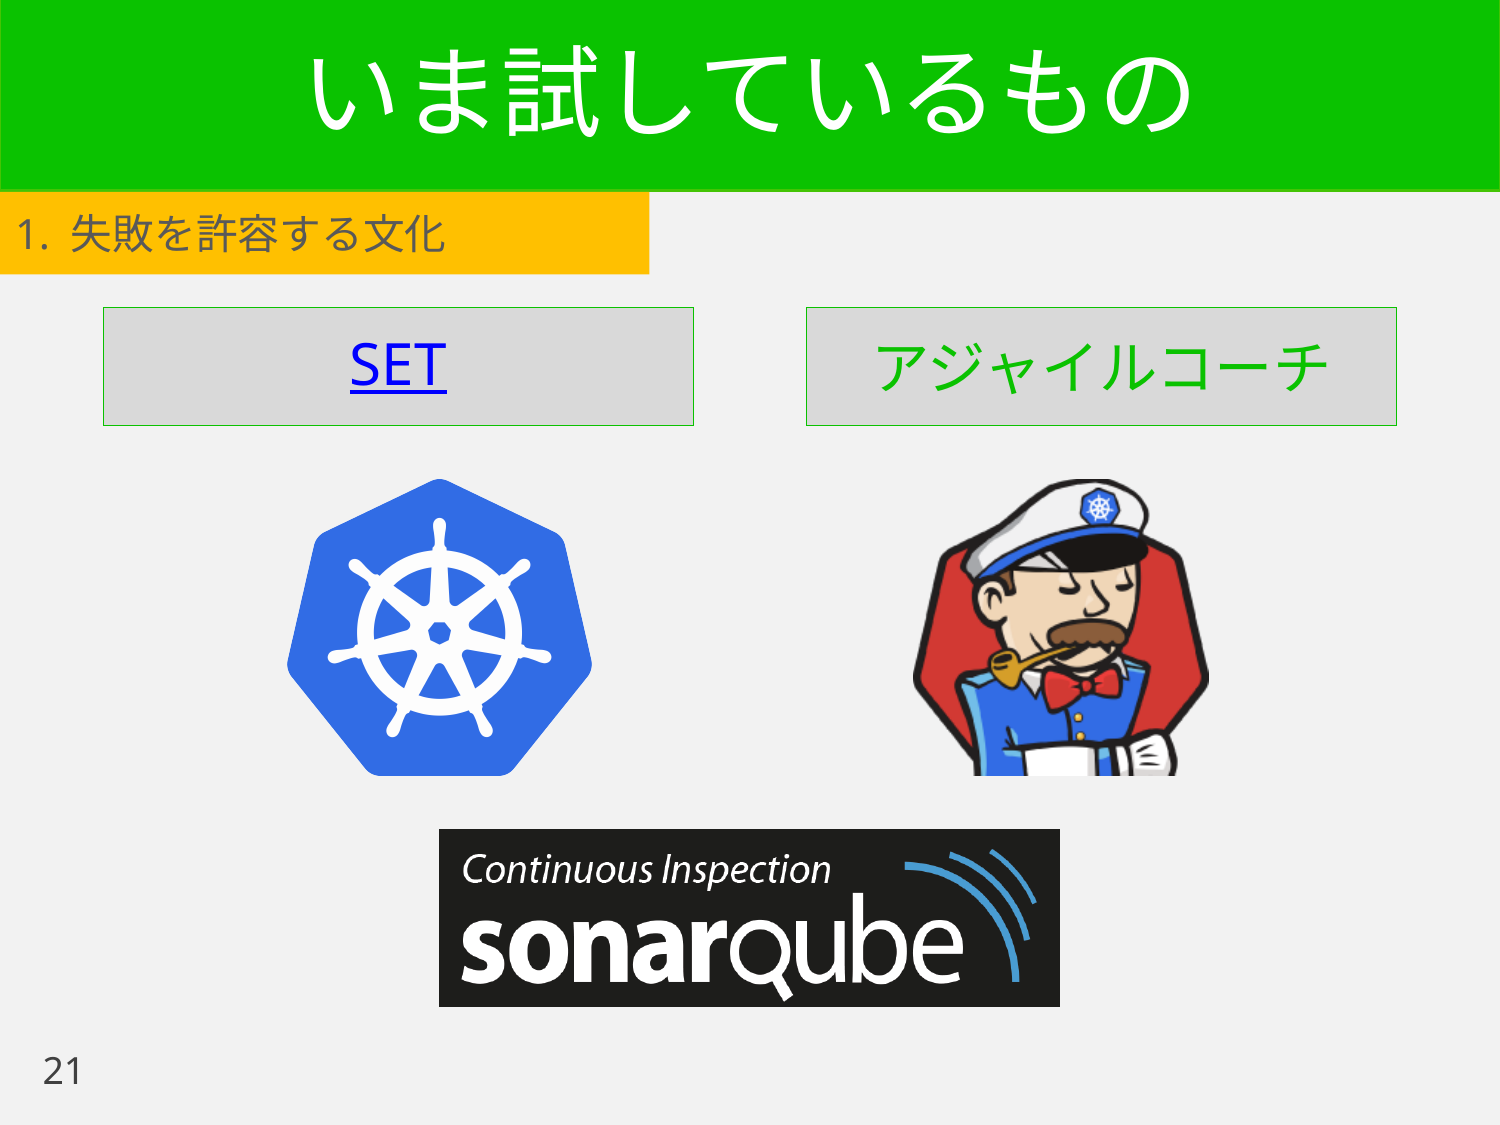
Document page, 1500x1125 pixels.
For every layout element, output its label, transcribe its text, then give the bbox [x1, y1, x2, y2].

text_box アジャイルコーチ [806, 307, 1397, 426]
slide_number 21 [27, 1042, 146, 1102]
text_box SET [103, 307, 694, 426]
picture [913, 479, 1209, 776]
picture [439, 829, 1060, 1007]
picture [287, 479, 592, 776]
title いま試しているもの [0, 53, 1500, 140]
text_box 1. 失敗を許容する文化 [0, 191, 650, 275]
